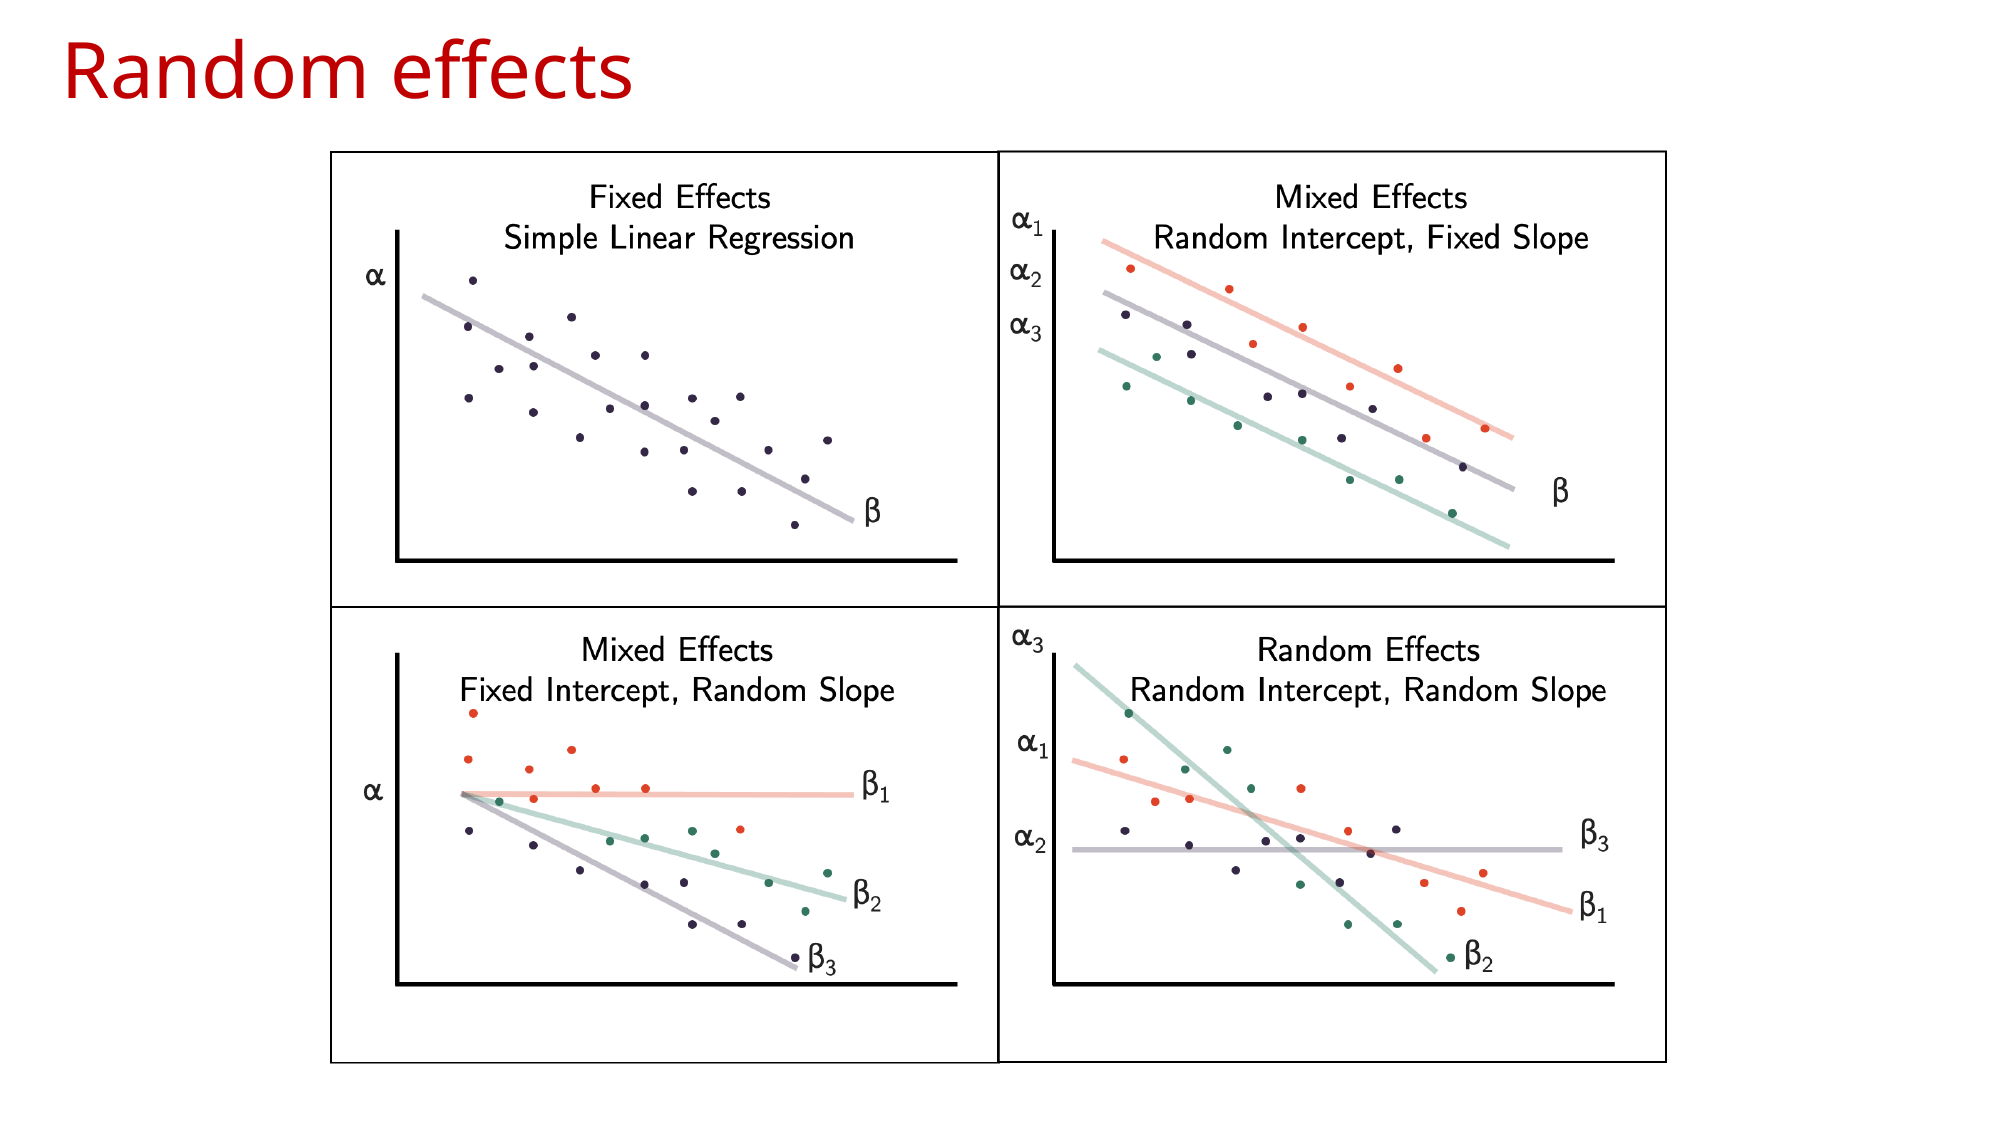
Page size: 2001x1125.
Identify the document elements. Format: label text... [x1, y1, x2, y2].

title Random effects [46, 23, 1772, 123]
picture [324, 144, 1675, 1069]
